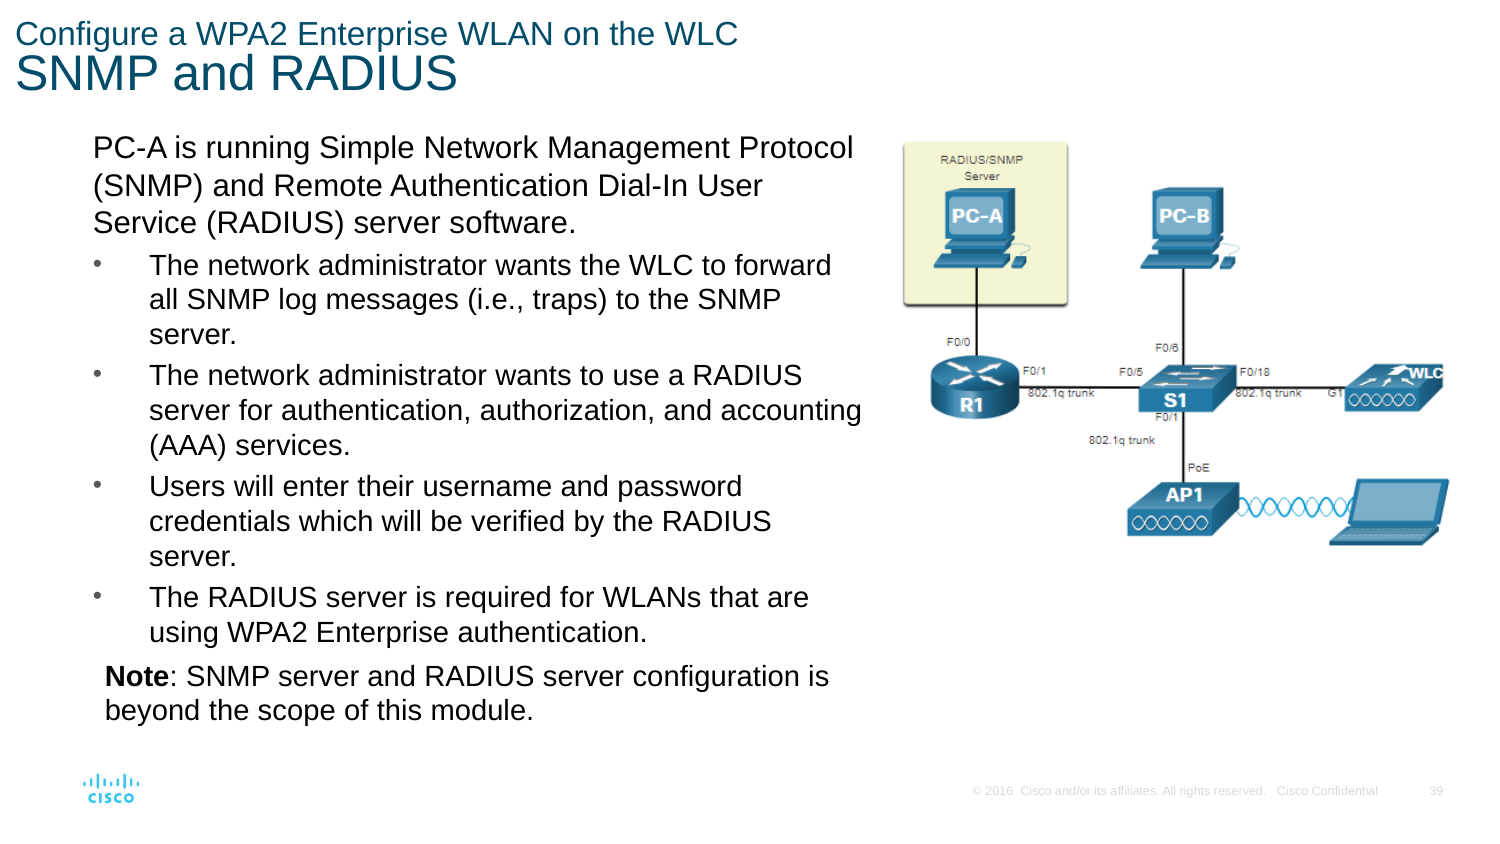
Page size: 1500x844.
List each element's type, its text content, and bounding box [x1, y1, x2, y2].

picture [895, 134, 1462, 557]
title Configure a WPA2 Enterprise WLAN on the WLC SNMP and RADIUS [0, 0, 1369, 121]
list PC-A is running Simple Network Management Protocol (SNMP) and Remote Authentication Dial-In User Service (RADIUS) server software. The network administrator wants the WLC to forward all SNMP log messages (i.e., traps) to the SNMP server. The network administrator wants to use a RADIUS server for authentication, authorization, and accounting (AAA) services. Users will enter their username and password credentials which will be verified by the RADIUS server. The RADIUS server is required for WLANs that are using WPA2 Enterprise authentication. Note: SNMP server and RADIUS server configuration is beyond the scope of this module. [77, 120, 880, 726]
